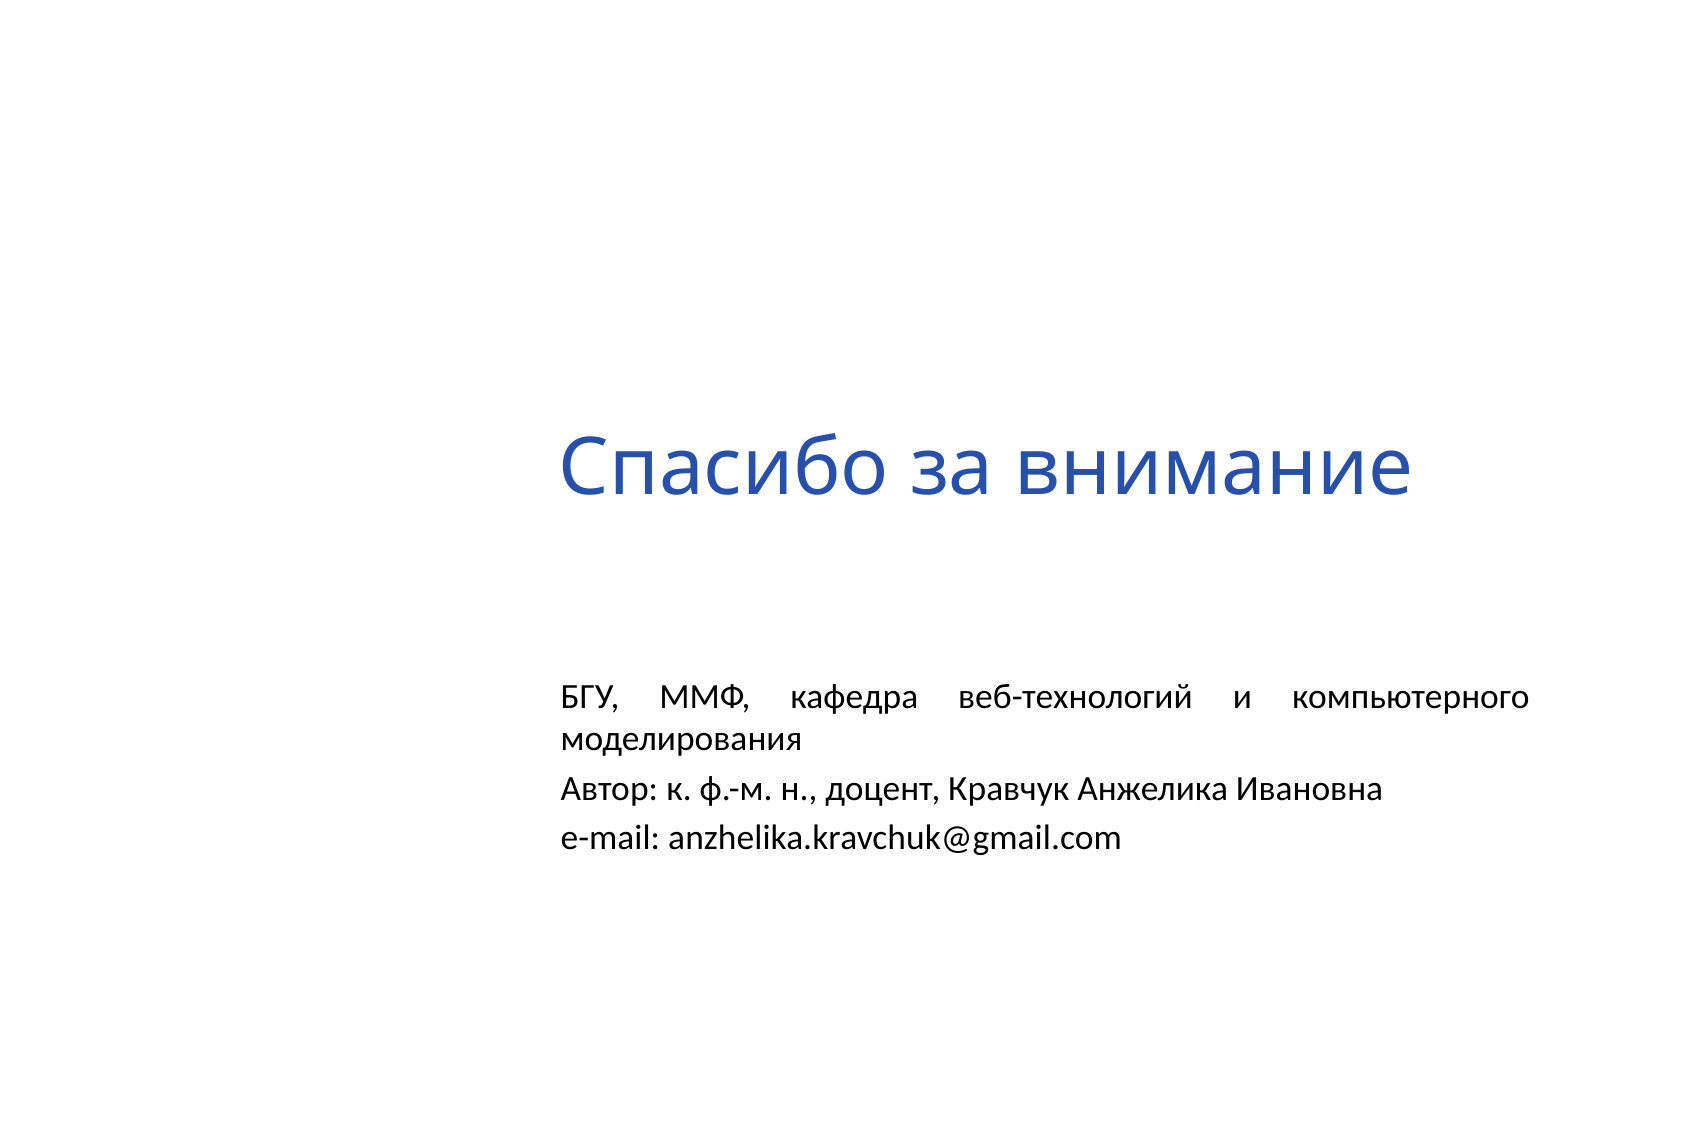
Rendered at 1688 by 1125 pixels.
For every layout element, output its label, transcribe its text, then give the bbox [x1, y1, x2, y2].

title Спасибо за внимание [542, 361, 1443, 563]
text_box БГУ, ММФ, кафедра веб-технологий и компьютерного моделирования Автор: к. ф.-м. н., доцент, Кравчук Анжелика Ивановна e-mail: anzhelika.kravchuk@gmail.com [544, 664, 1547, 875]
